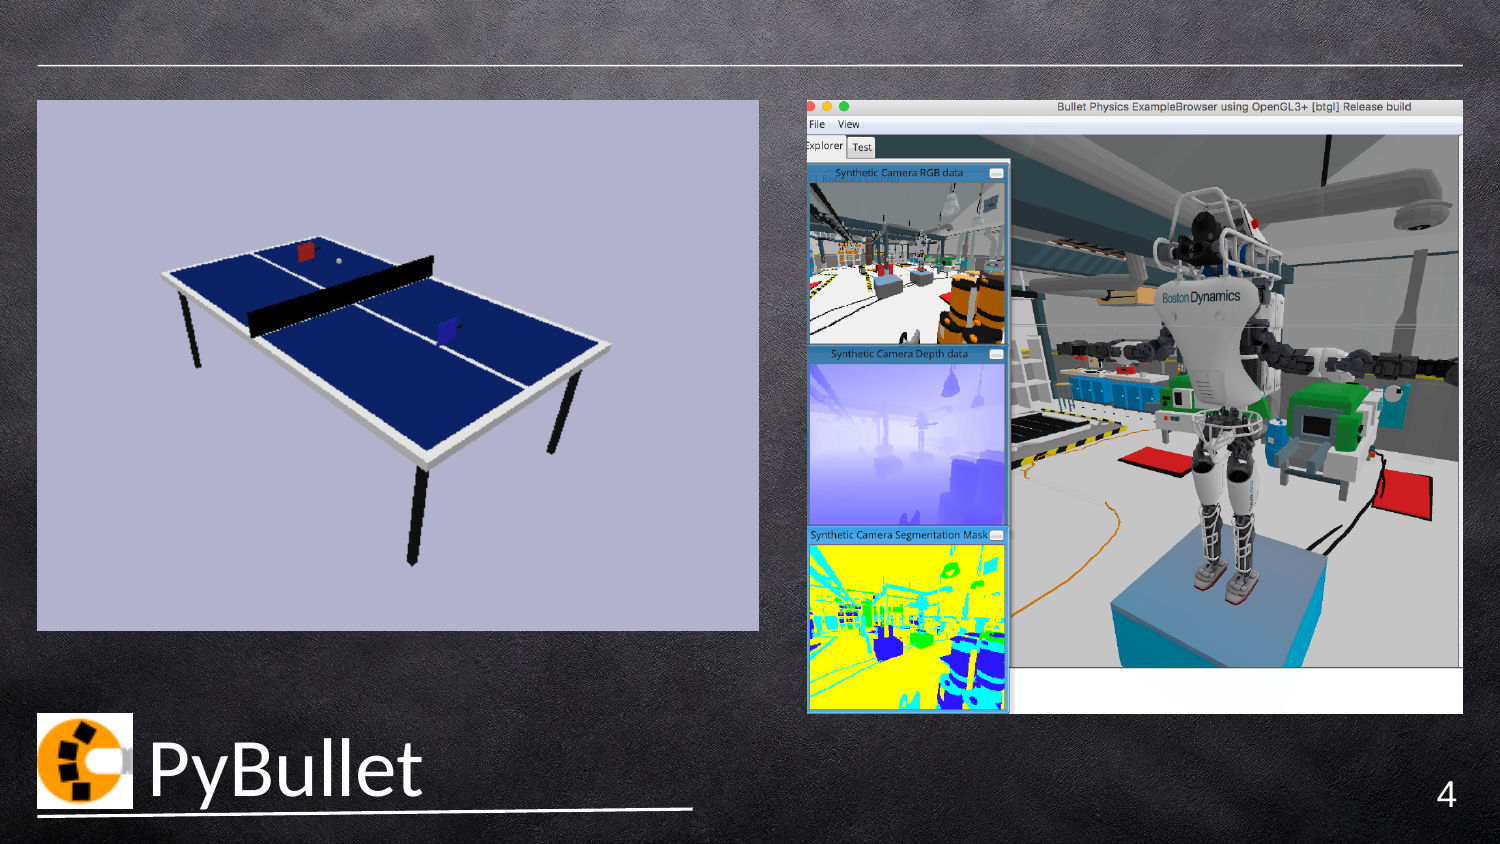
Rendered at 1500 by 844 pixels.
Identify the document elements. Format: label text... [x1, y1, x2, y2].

picture [0, 0, 1500, 844]
title PyBullet [132, 497, 880, 828]
text_box 4 [1421, 762, 1500, 823]
